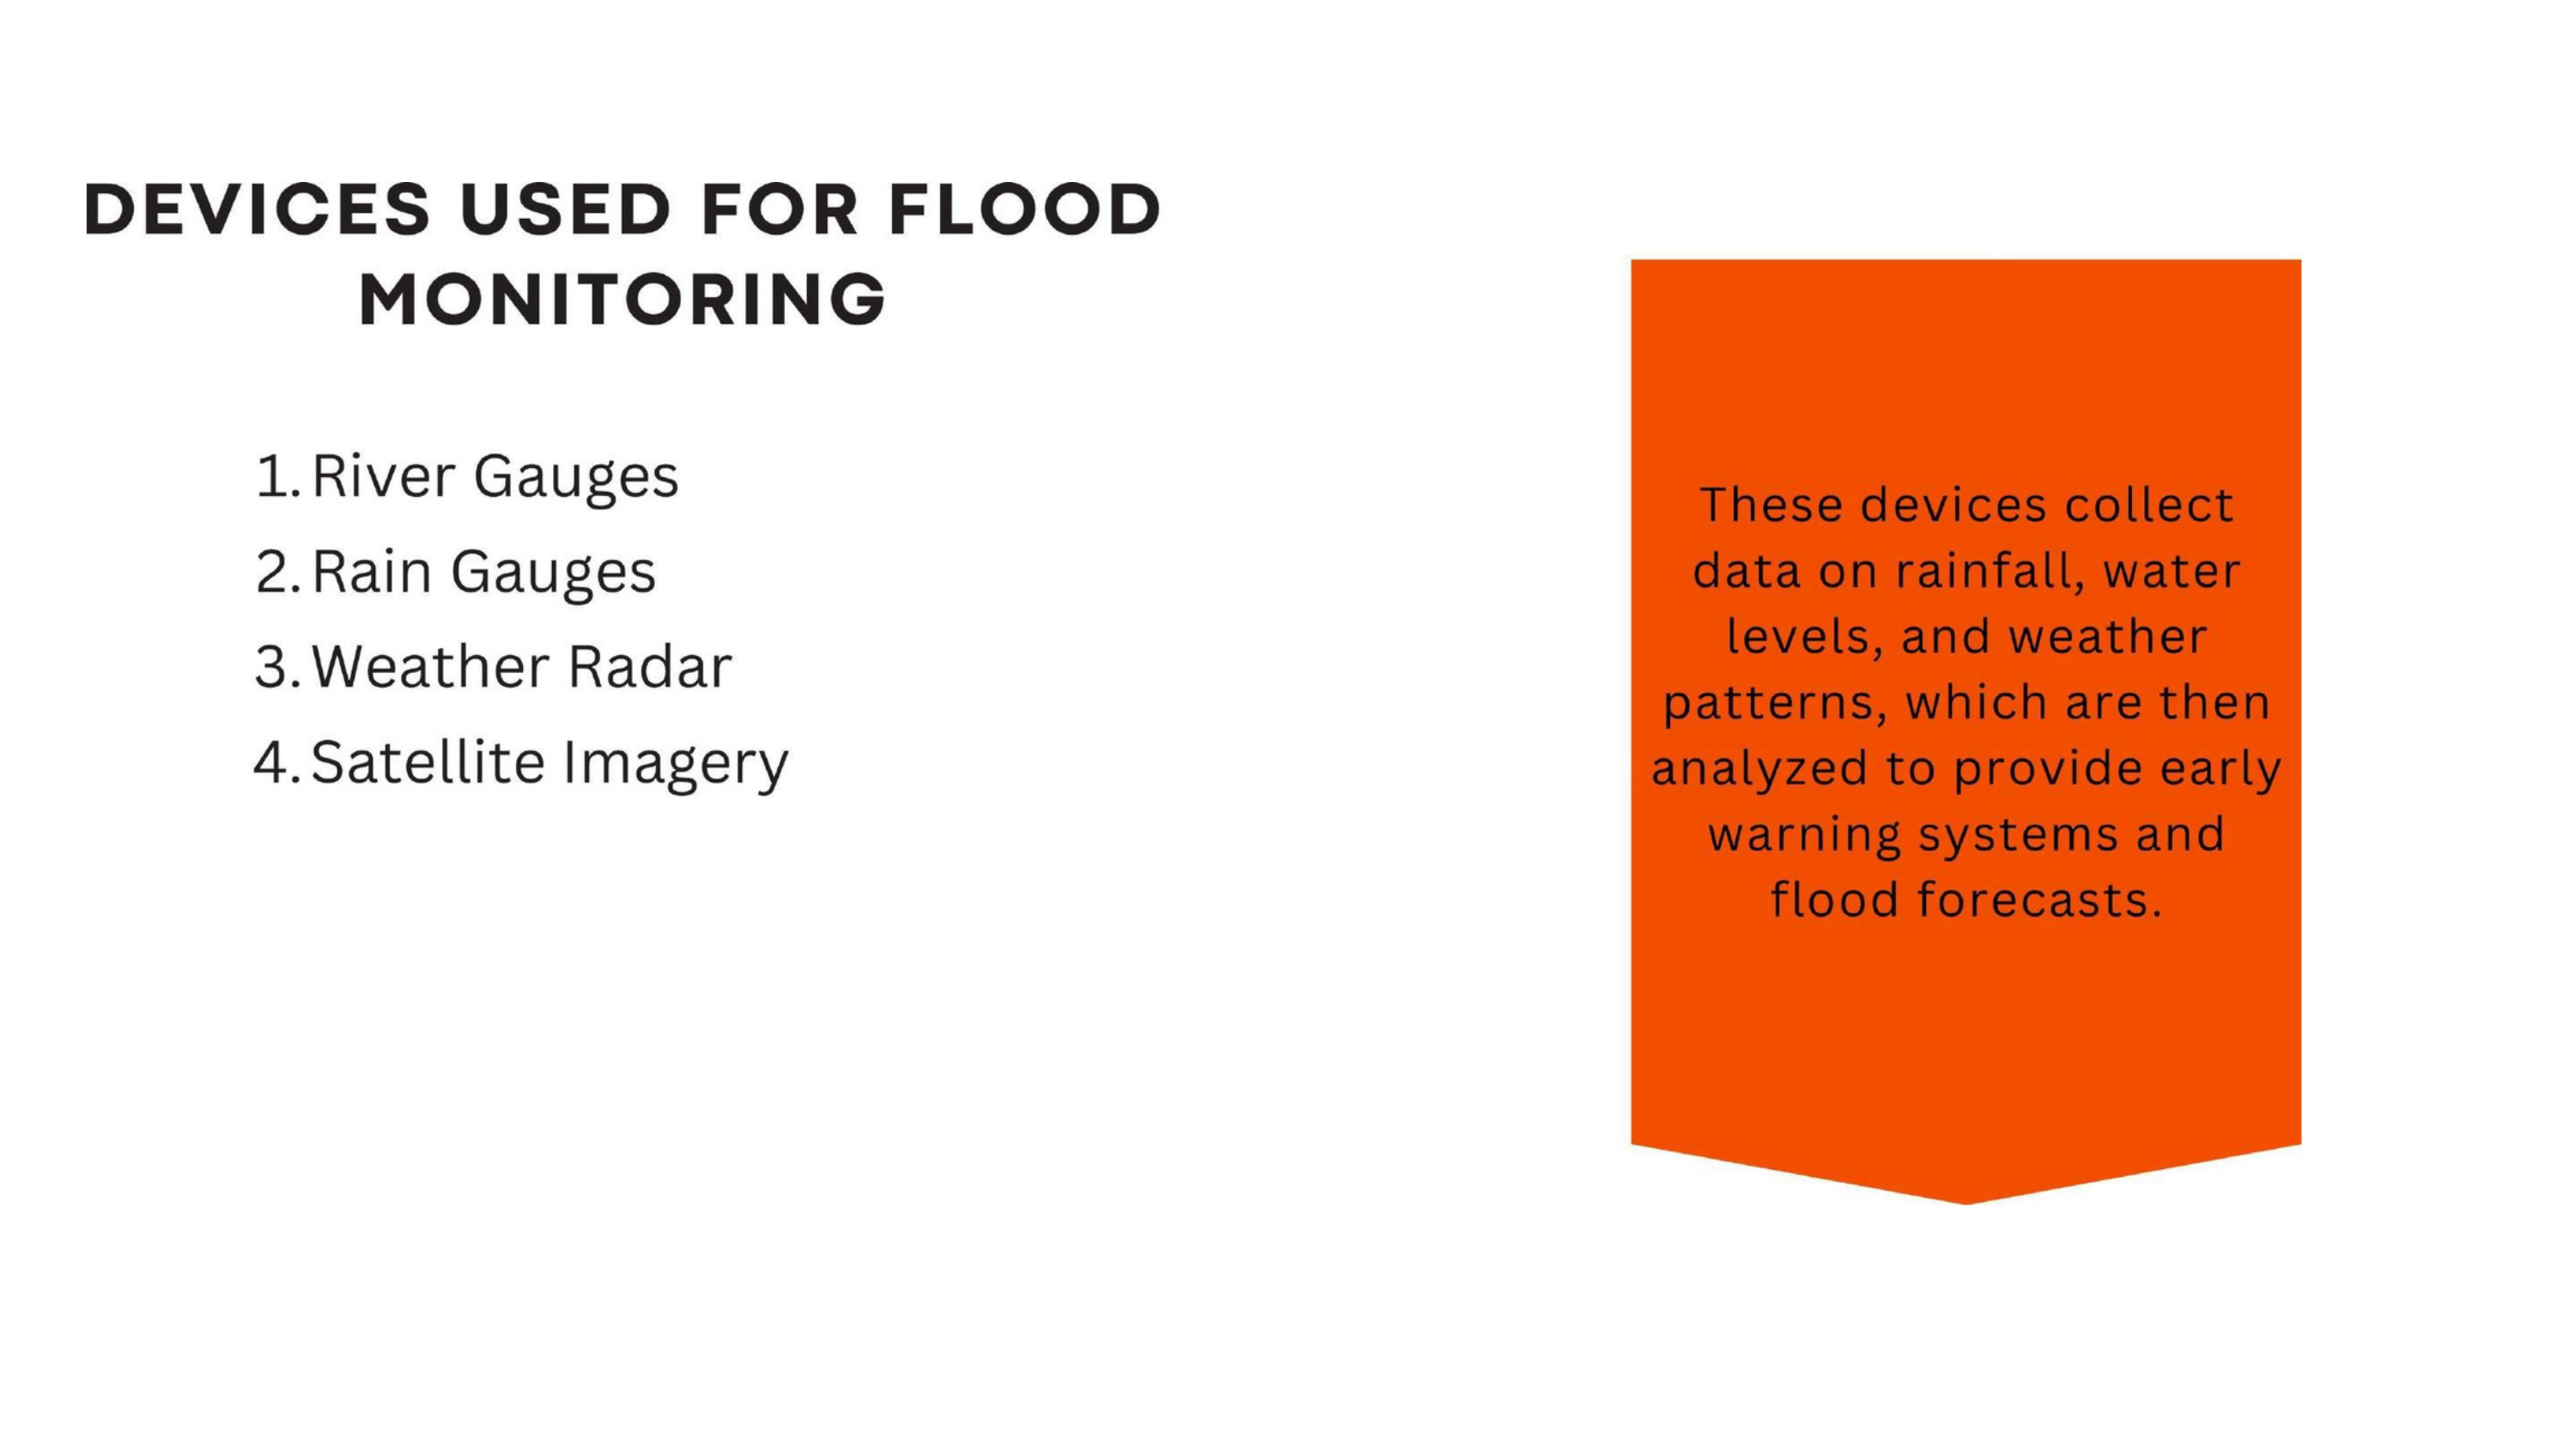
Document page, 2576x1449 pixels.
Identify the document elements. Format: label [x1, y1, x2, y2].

text_box [86, 182, 2302, 1205]
